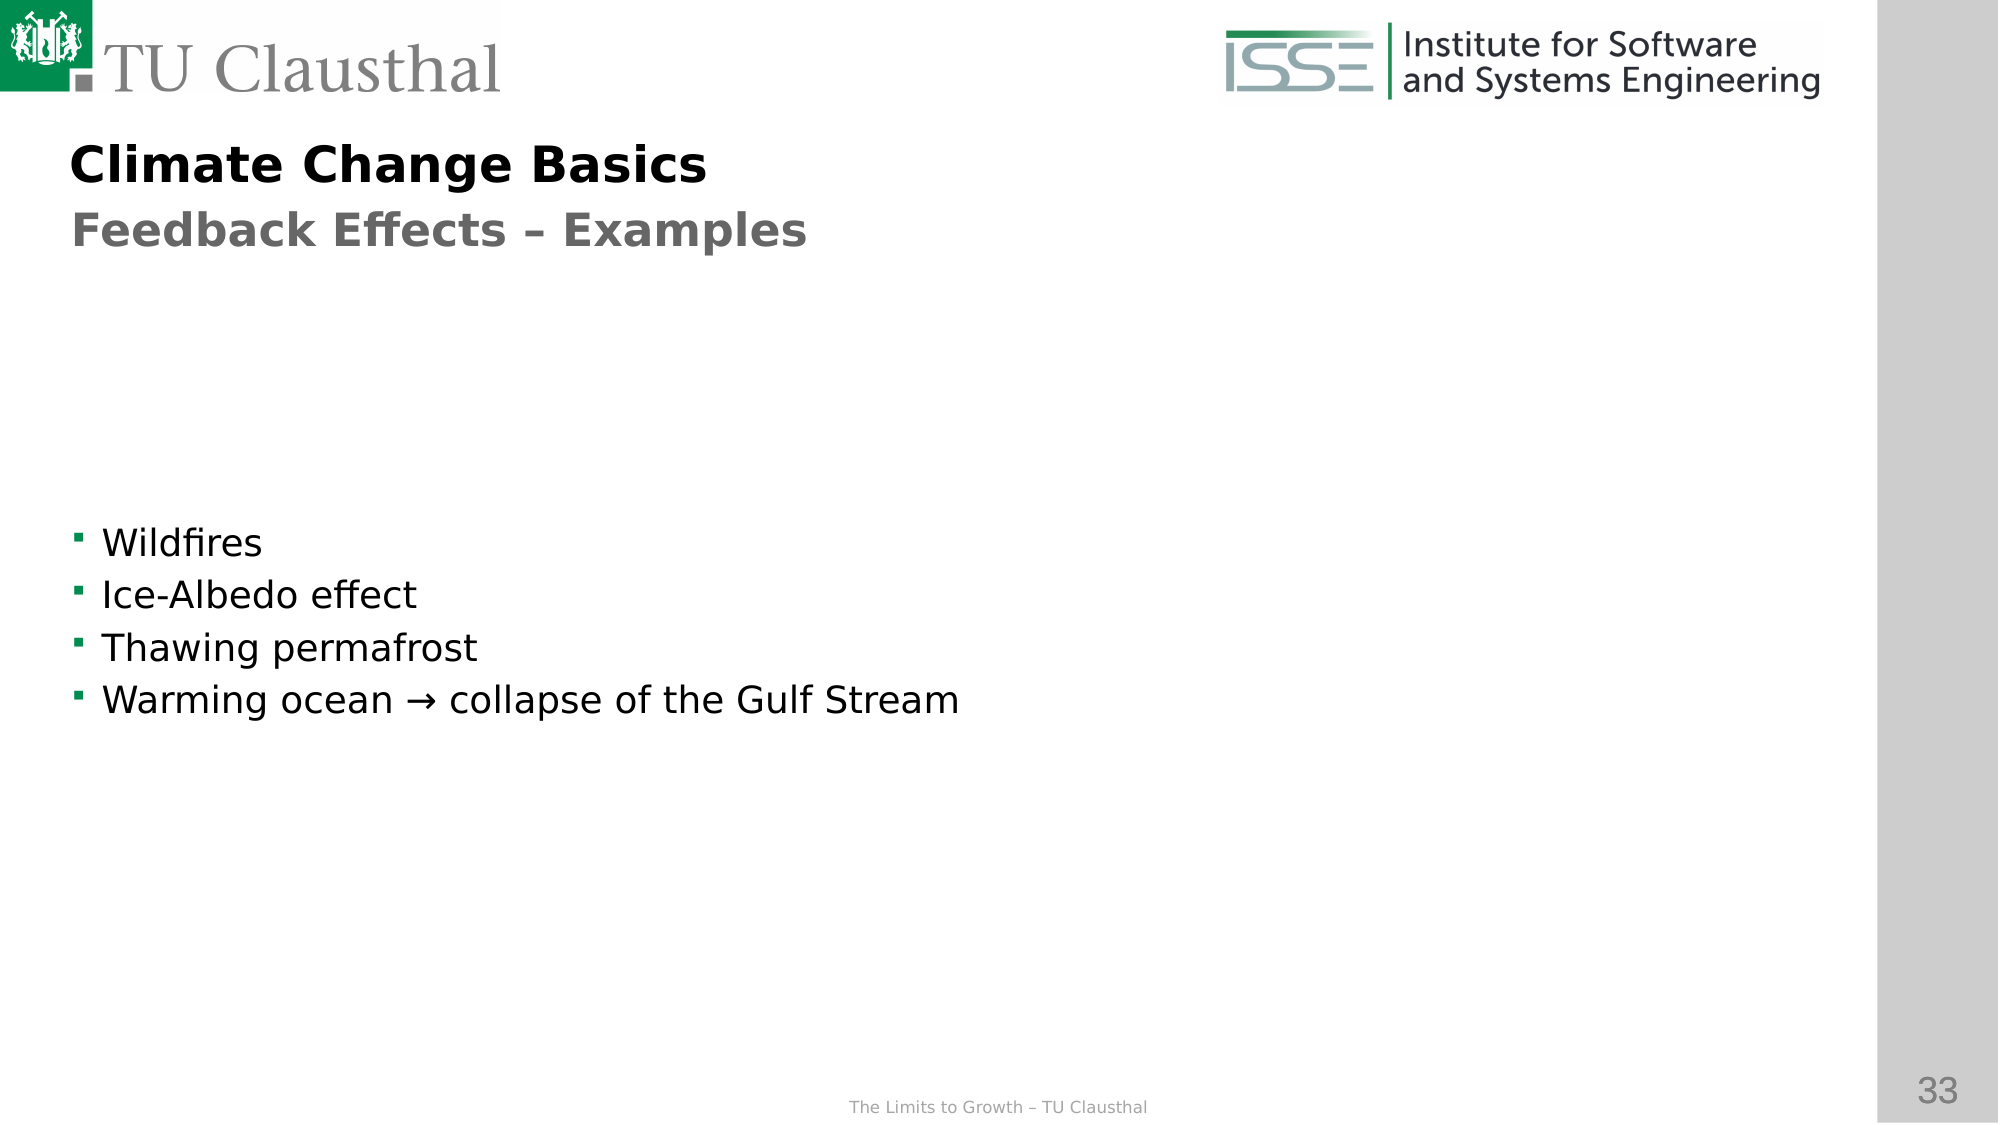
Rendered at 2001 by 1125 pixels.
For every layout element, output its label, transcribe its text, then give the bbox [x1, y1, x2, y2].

text_box Wildfires Ice-Albedo effect Thawing permafrost Warming ocean → collapse of the Gulf Stream [54, 207, 1817, 1033]
picture [1218, 22, 1825, 106]
text_box Climate Change Basics [54, 125, 1817, 206]
text_box Feedback Effects – Examples [70, 188, 1769, 269]
picture [0, 0, 500, 92]
